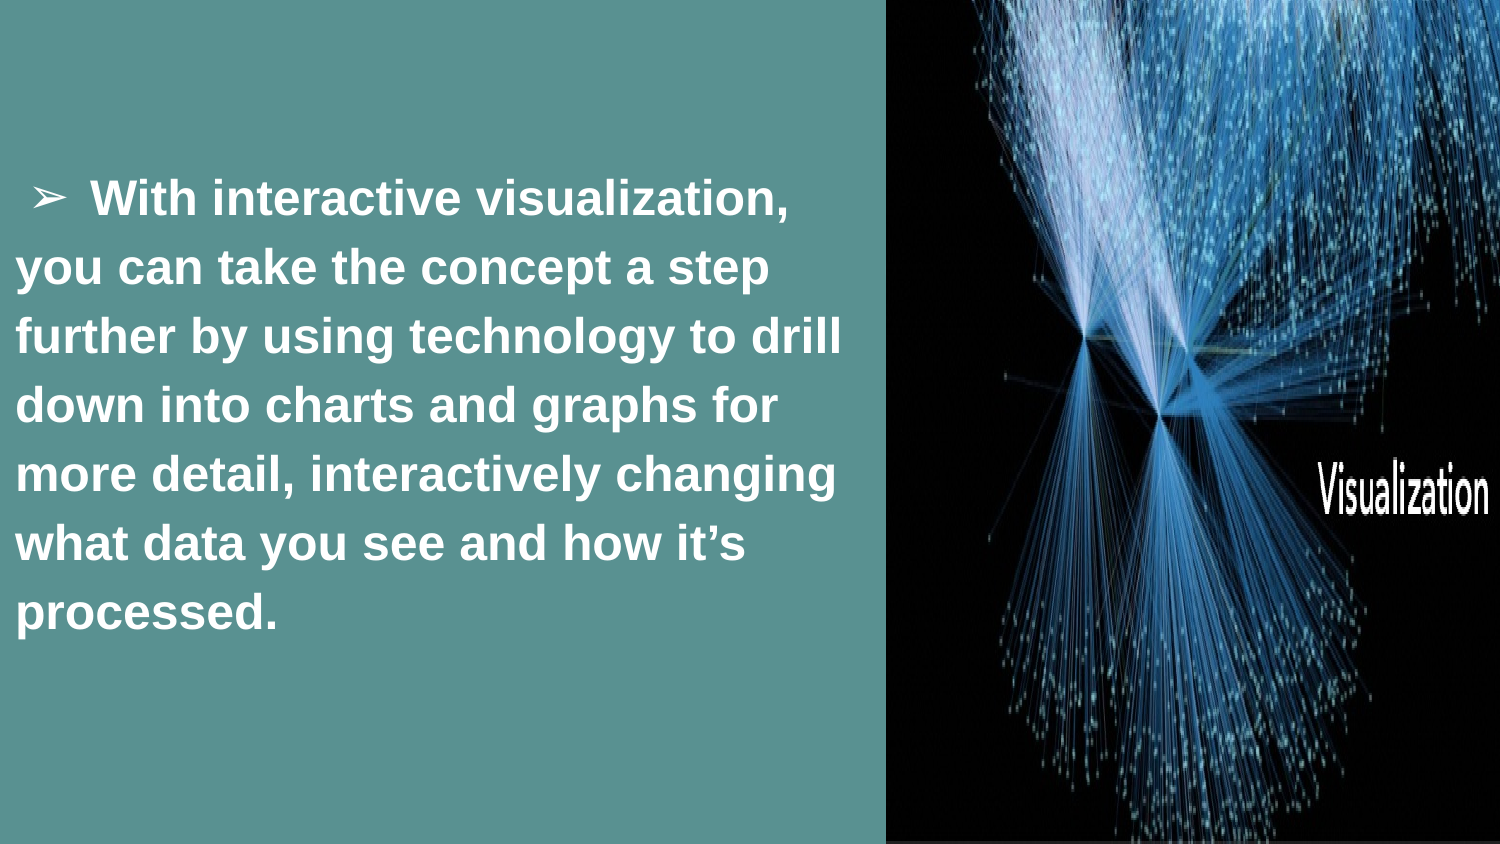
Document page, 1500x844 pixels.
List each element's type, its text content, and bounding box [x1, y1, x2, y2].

picture [886, 0, 1500, 844]
subtitle With interactive visualization, you can take the concept a step further by using technology to drill down into charts and graphs for more detail, interactively changing what data you see and how it’s processed. [0, 12, 881, 844]
